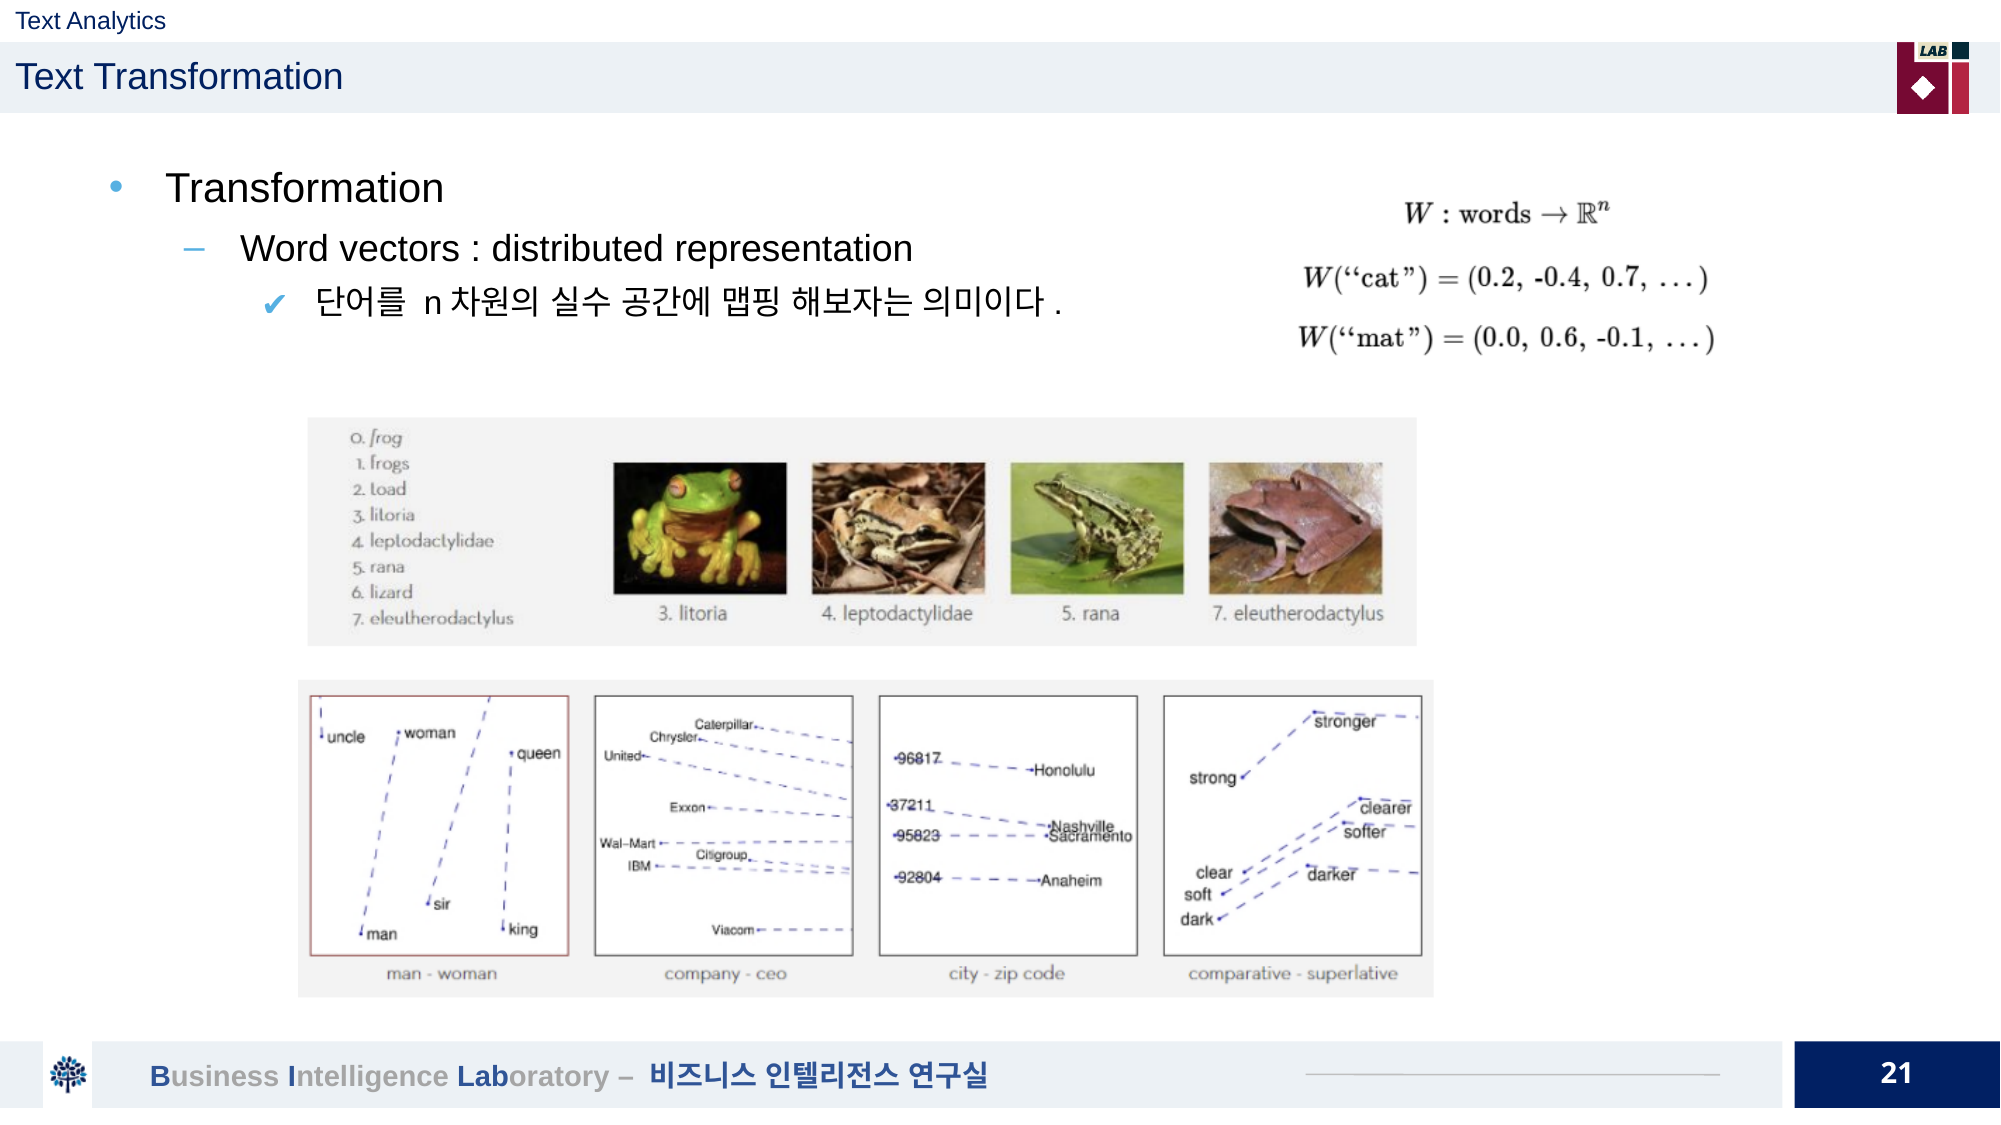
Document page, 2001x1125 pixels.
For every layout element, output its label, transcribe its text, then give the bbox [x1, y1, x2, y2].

picture [43, 1041, 92, 1108]
list Transformation Word vectors : distributed representation 단어를 n차원의 실수 공간에 맵핑 해보자는 의미이다. [73, 138, 1927, 1028]
slide_number 21 [1825, 1044, 1970, 1105]
title Text Analytics [0, 0, 598, 42]
picture [1209, 177, 1775, 388]
subtitle Text Transformation [0, 42, 1326, 113]
picture [1897, 41, 1969, 114]
picture [297, 412, 1455, 1006]
